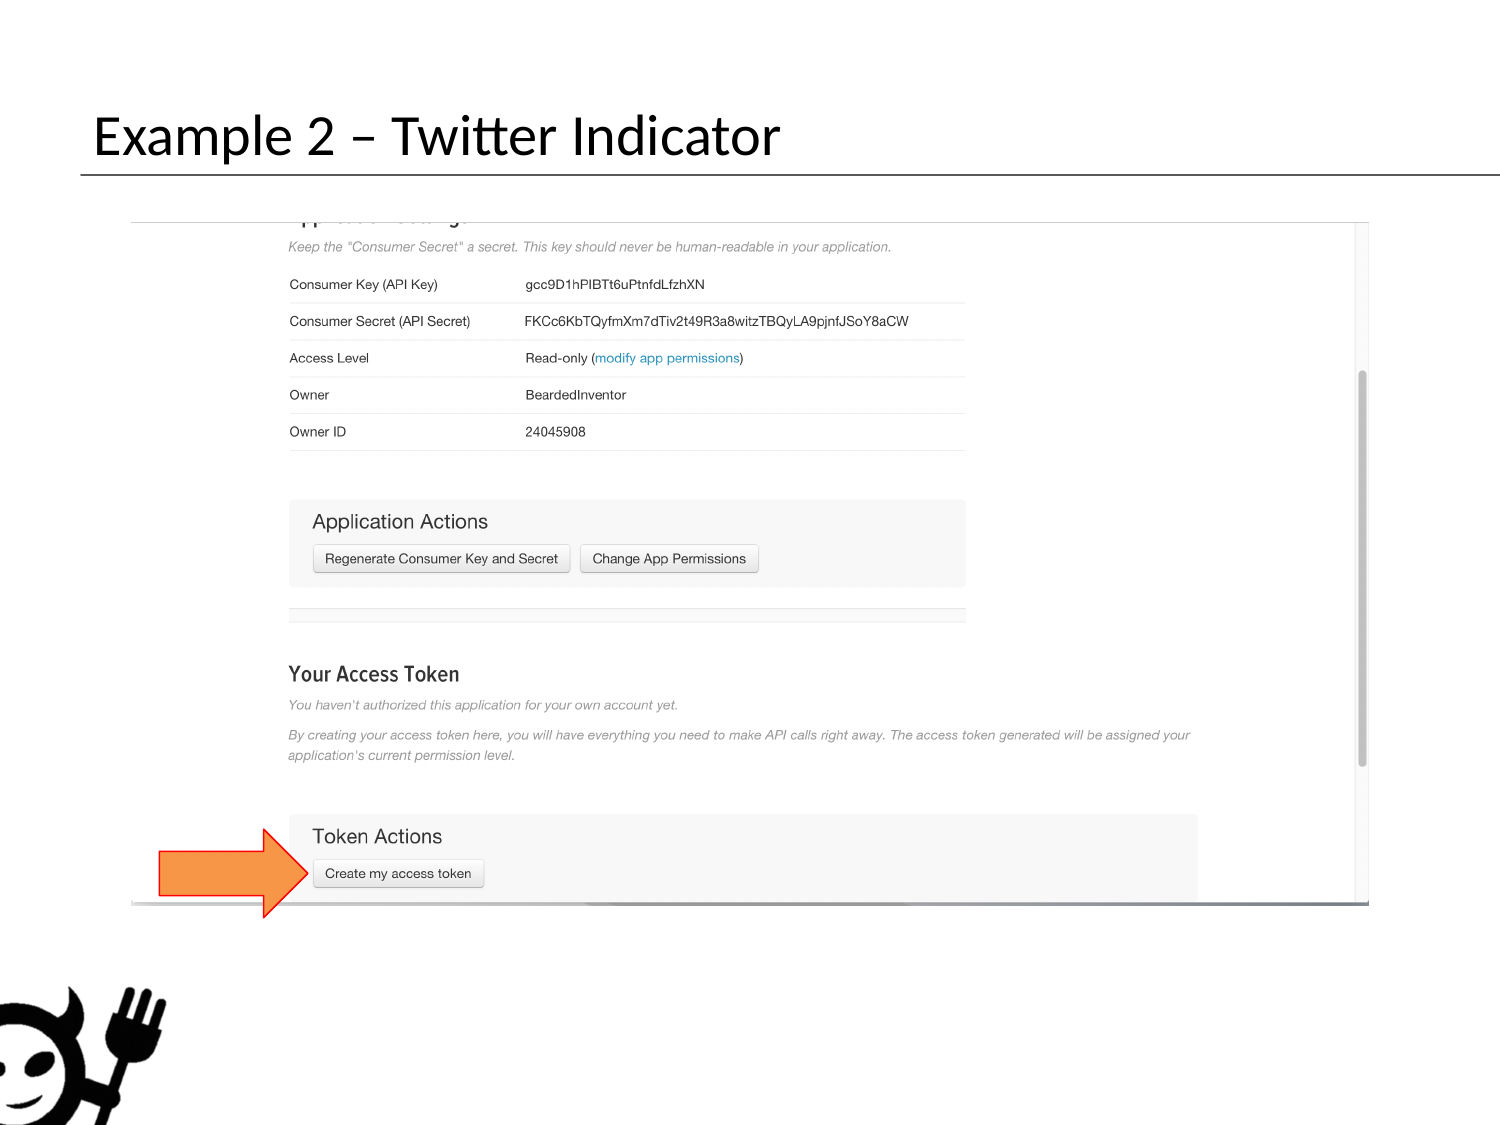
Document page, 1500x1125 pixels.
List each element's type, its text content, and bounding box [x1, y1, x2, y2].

picture [130, 222, 1370, 906]
picture [0, 985, 174, 1125]
text_box Example 2 – Twitter Indicator [86, 89, 1500, 174]
text_box [85, 189, 1469, 986]
